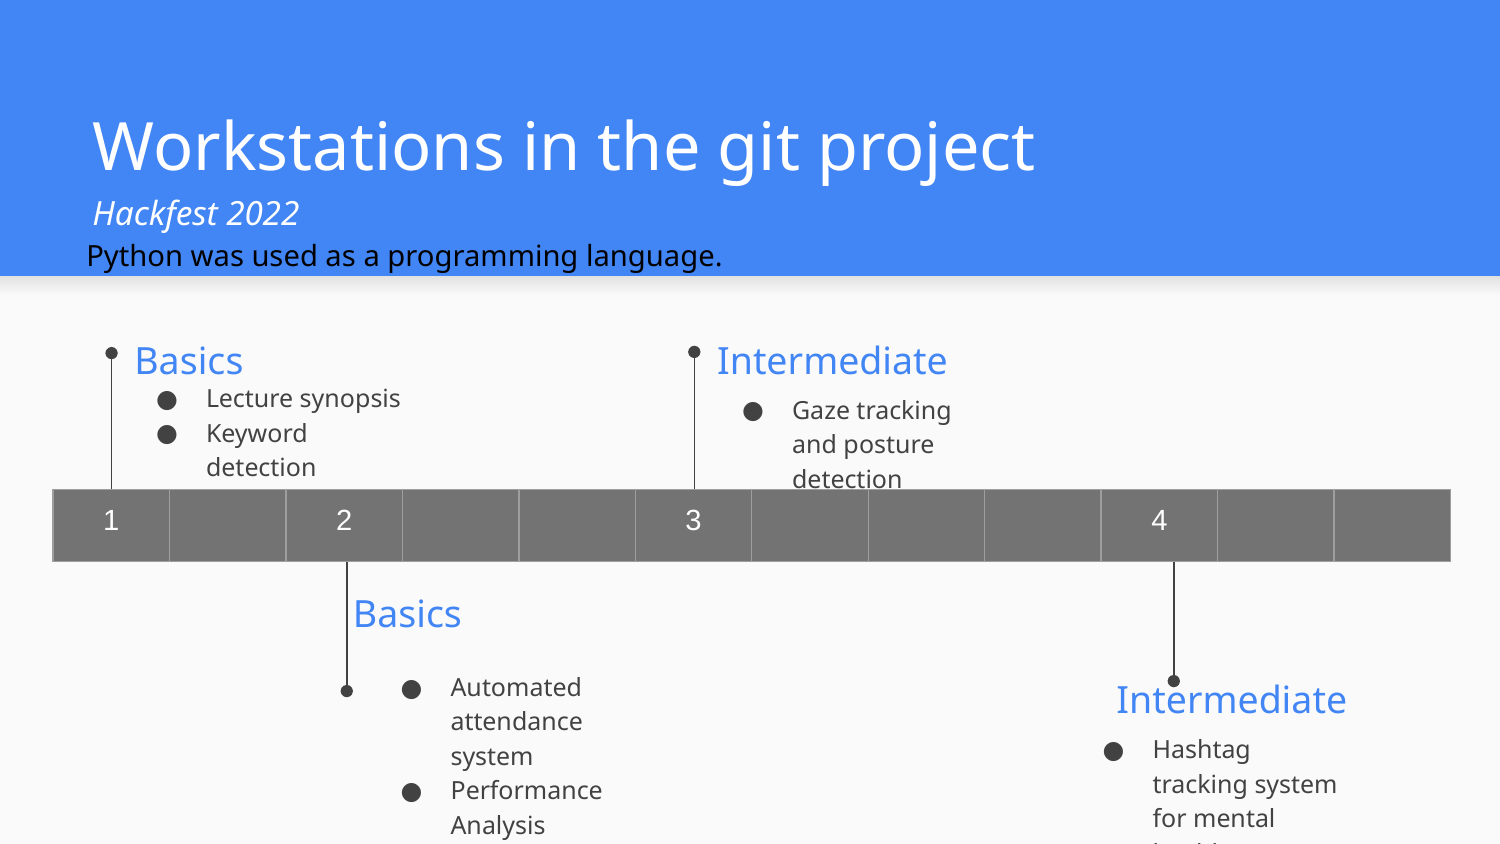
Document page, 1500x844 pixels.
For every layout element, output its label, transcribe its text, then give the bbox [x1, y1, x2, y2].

title Basics [119, 327, 417, 363]
table_header 4 [1102, 490, 1217, 561]
list Gaze tracking and posture detection [702, 375, 1000, 470]
list Automated attendance system Performance Analysis [360, 652, 659, 747]
table_header [1218, 490, 1333, 561]
title Basics [337, 580, 342, 645]
table_header [520, 490, 635, 561]
table_header [869, 490, 984, 561]
table_header [752, 490, 868, 561]
table_header [1335, 490, 1450, 561]
table_header 1 [54, 490, 169, 561]
list Lecture synopsis Keyword detection [116, 363, 421, 478]
list Hashtag tracking system for mental health [1062, 714, 1361, 810]
text_box Python was used as a programming language. [71, 221, 1433, 287]
table_header [985, 490, 1100, 561]
table_header [403, 490, 518, 561]
title Basics [351, 580, 636, 645]
table_header 3 [636, 490, 751, 561]
title Intermediate [1101, 666, 1400, 731]
table_header 2 [287, 490, 402, 561]
title Workstations in the git project Hackfest 2022 [77, 121, 1427, 221]
table_header [170, 490, 285, 561]
title Intermediate [702, 327, 1000, 375]
